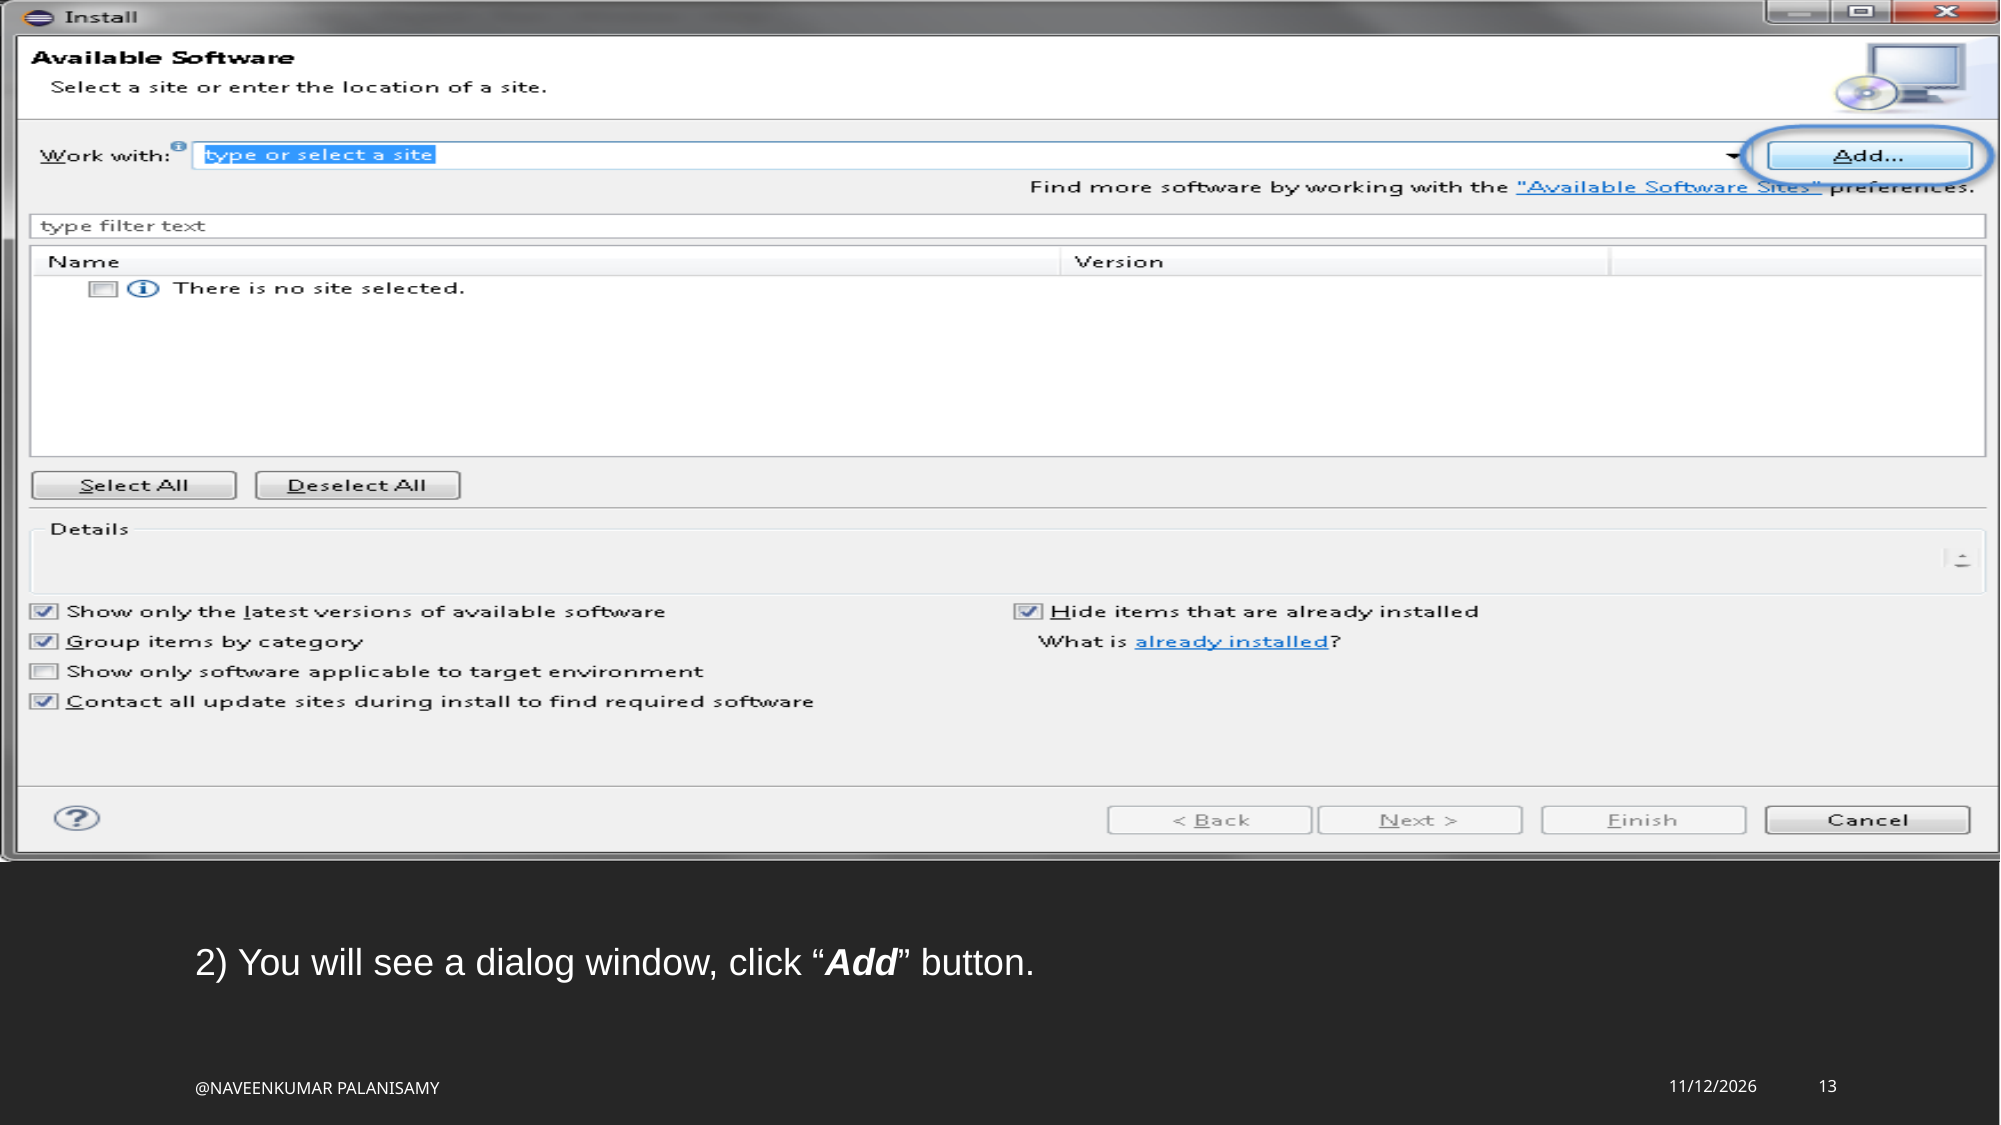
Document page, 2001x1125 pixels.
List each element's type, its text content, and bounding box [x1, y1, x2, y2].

text_box 2) You will see a dialog window, click “Add” button. [179, 937, 1839, 1038]
footer @NAVEENKUMAR PALANISAMY [180, 1057, 1299, 1118]
slide_number 13 [1803, 1057, 1932, 1118]
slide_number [1348, 1057, 1773, 1118]
picture [0, 0, 2000, 862]
